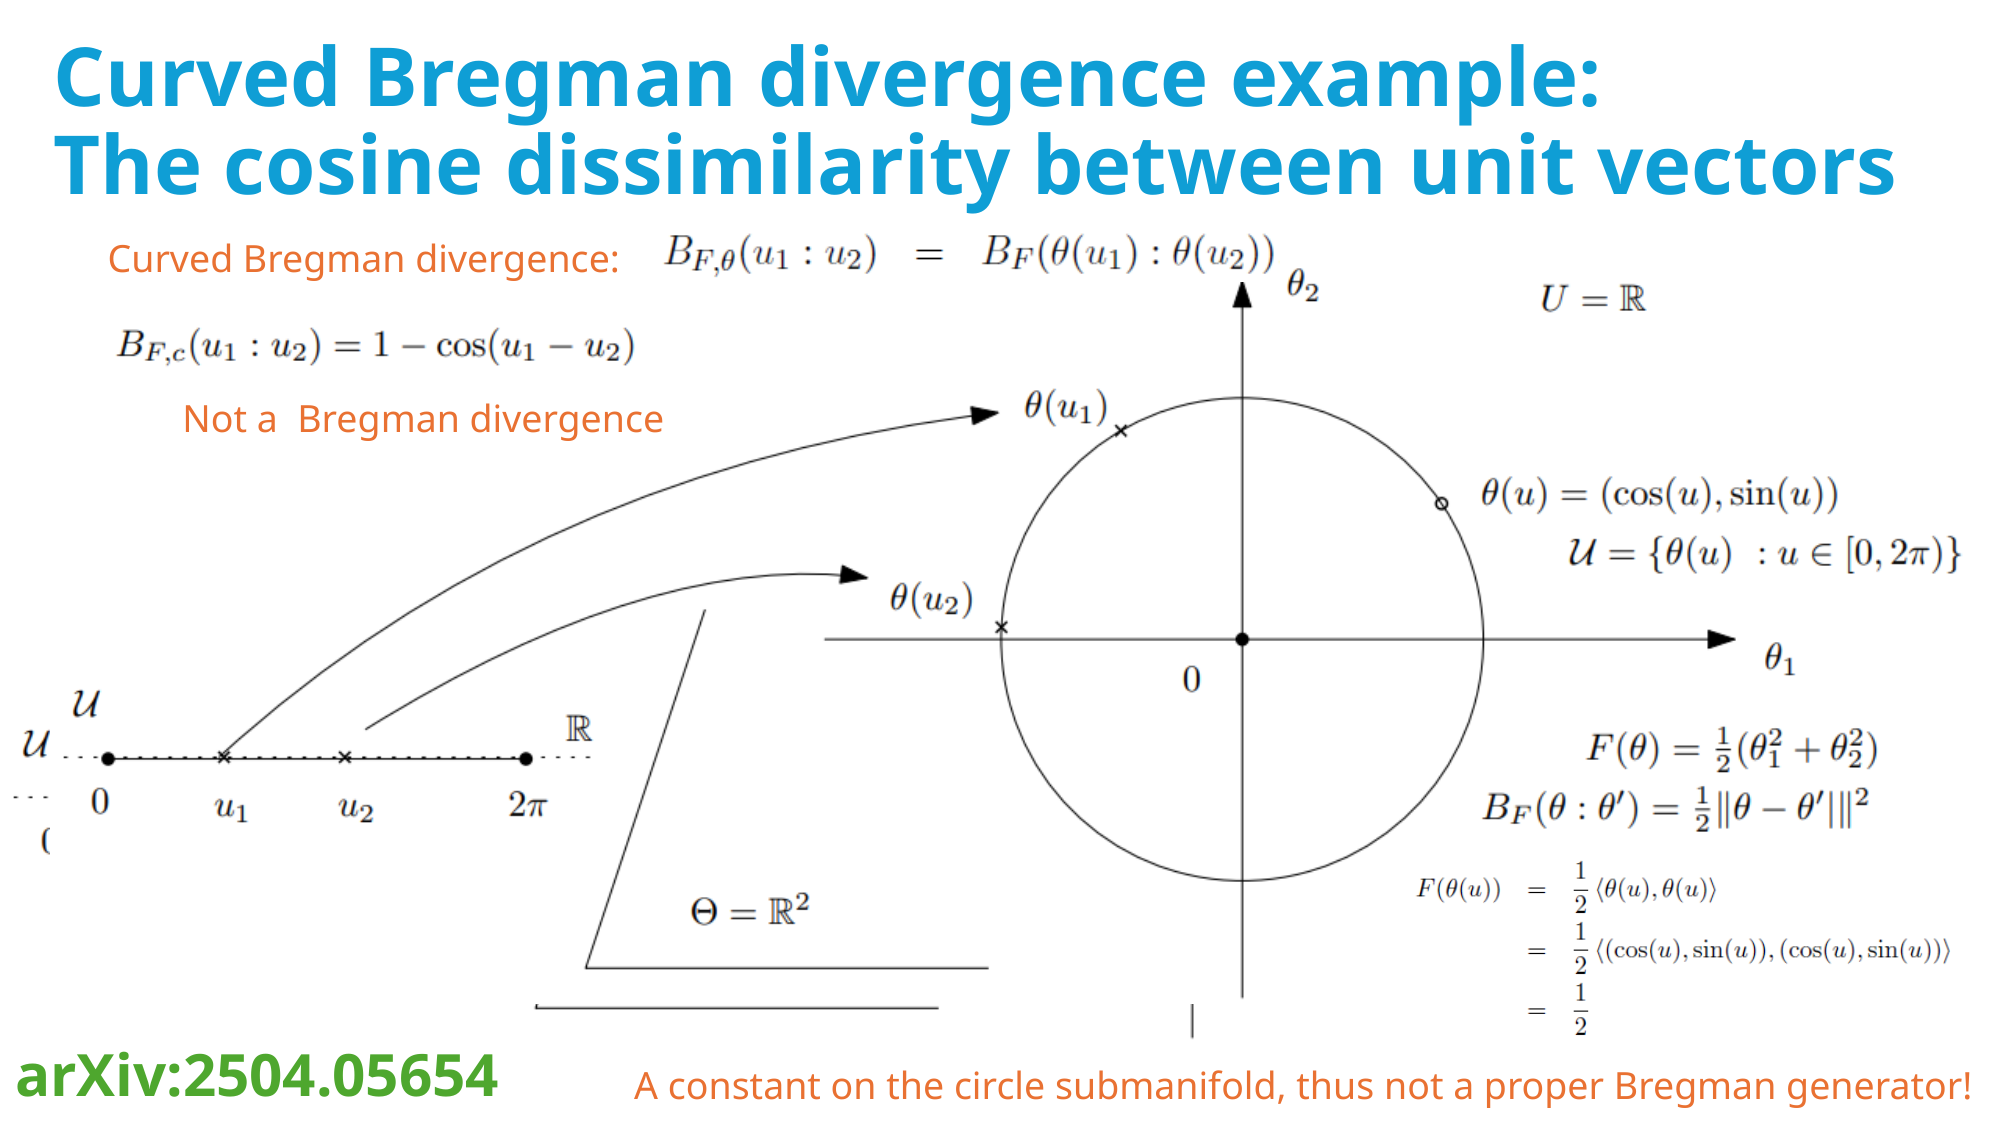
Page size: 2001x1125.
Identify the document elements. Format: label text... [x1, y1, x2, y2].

picture [0, 181, 2000, 1055]
picture [834, 181, 846, 185]
text_box A constant on the circle submanifold, thus not a proper Bregman generator! [619, 1054, 1989, 1115]
text_box arXiv:2504.05654 [0, 1044, 1000, 1116]
picture [524, 181, 536, 185]
title Curved Bregman divergence example: The cosine dissimilarity between unit vectors [38, 14, 1925, 221]
picture [1428, 181, 1440, 185]
